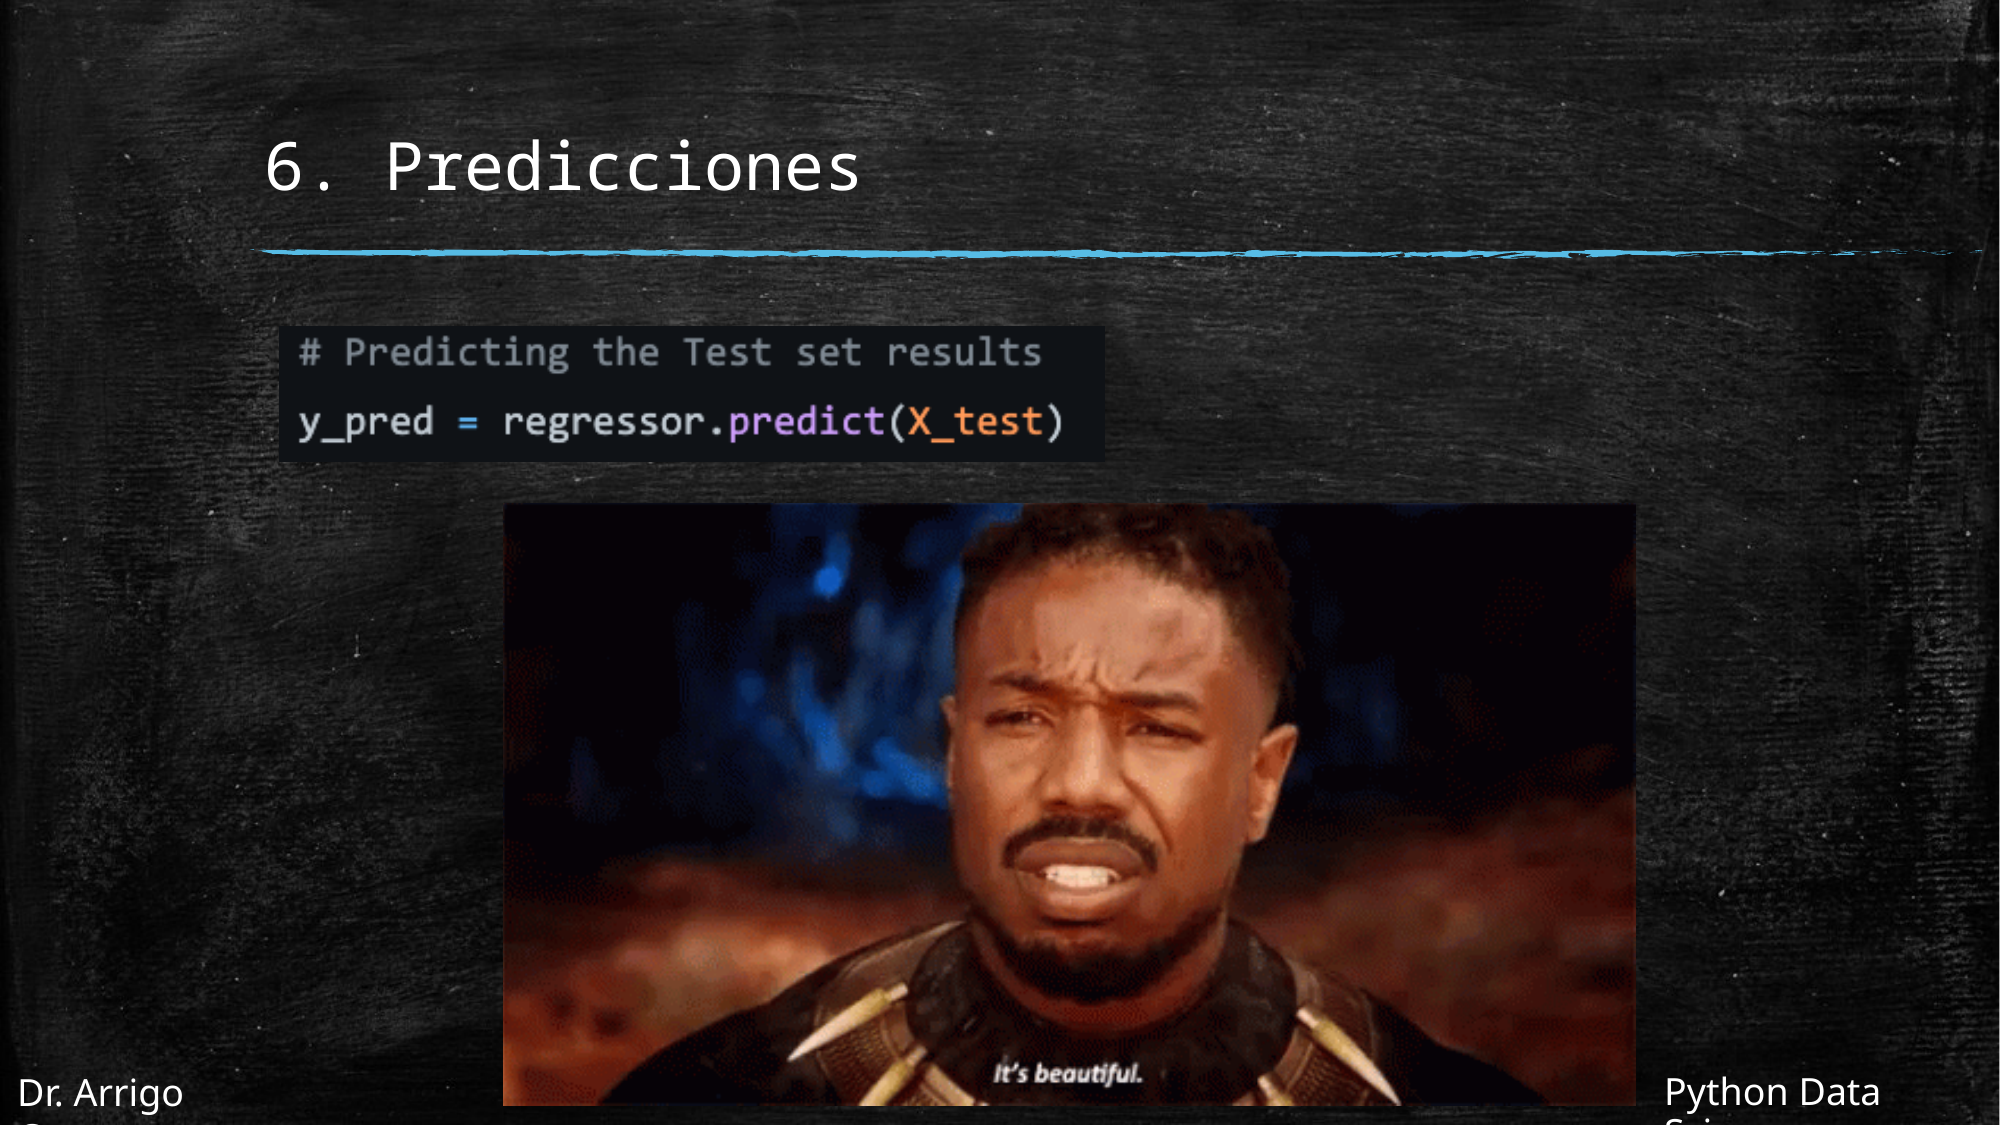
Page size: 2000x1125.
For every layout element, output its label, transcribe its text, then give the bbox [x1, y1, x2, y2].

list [279, 326, 1105, 462]
title 6. Predicciones [249, 45, 1750, 213]
picture [503, 503, 1636, 1106]
